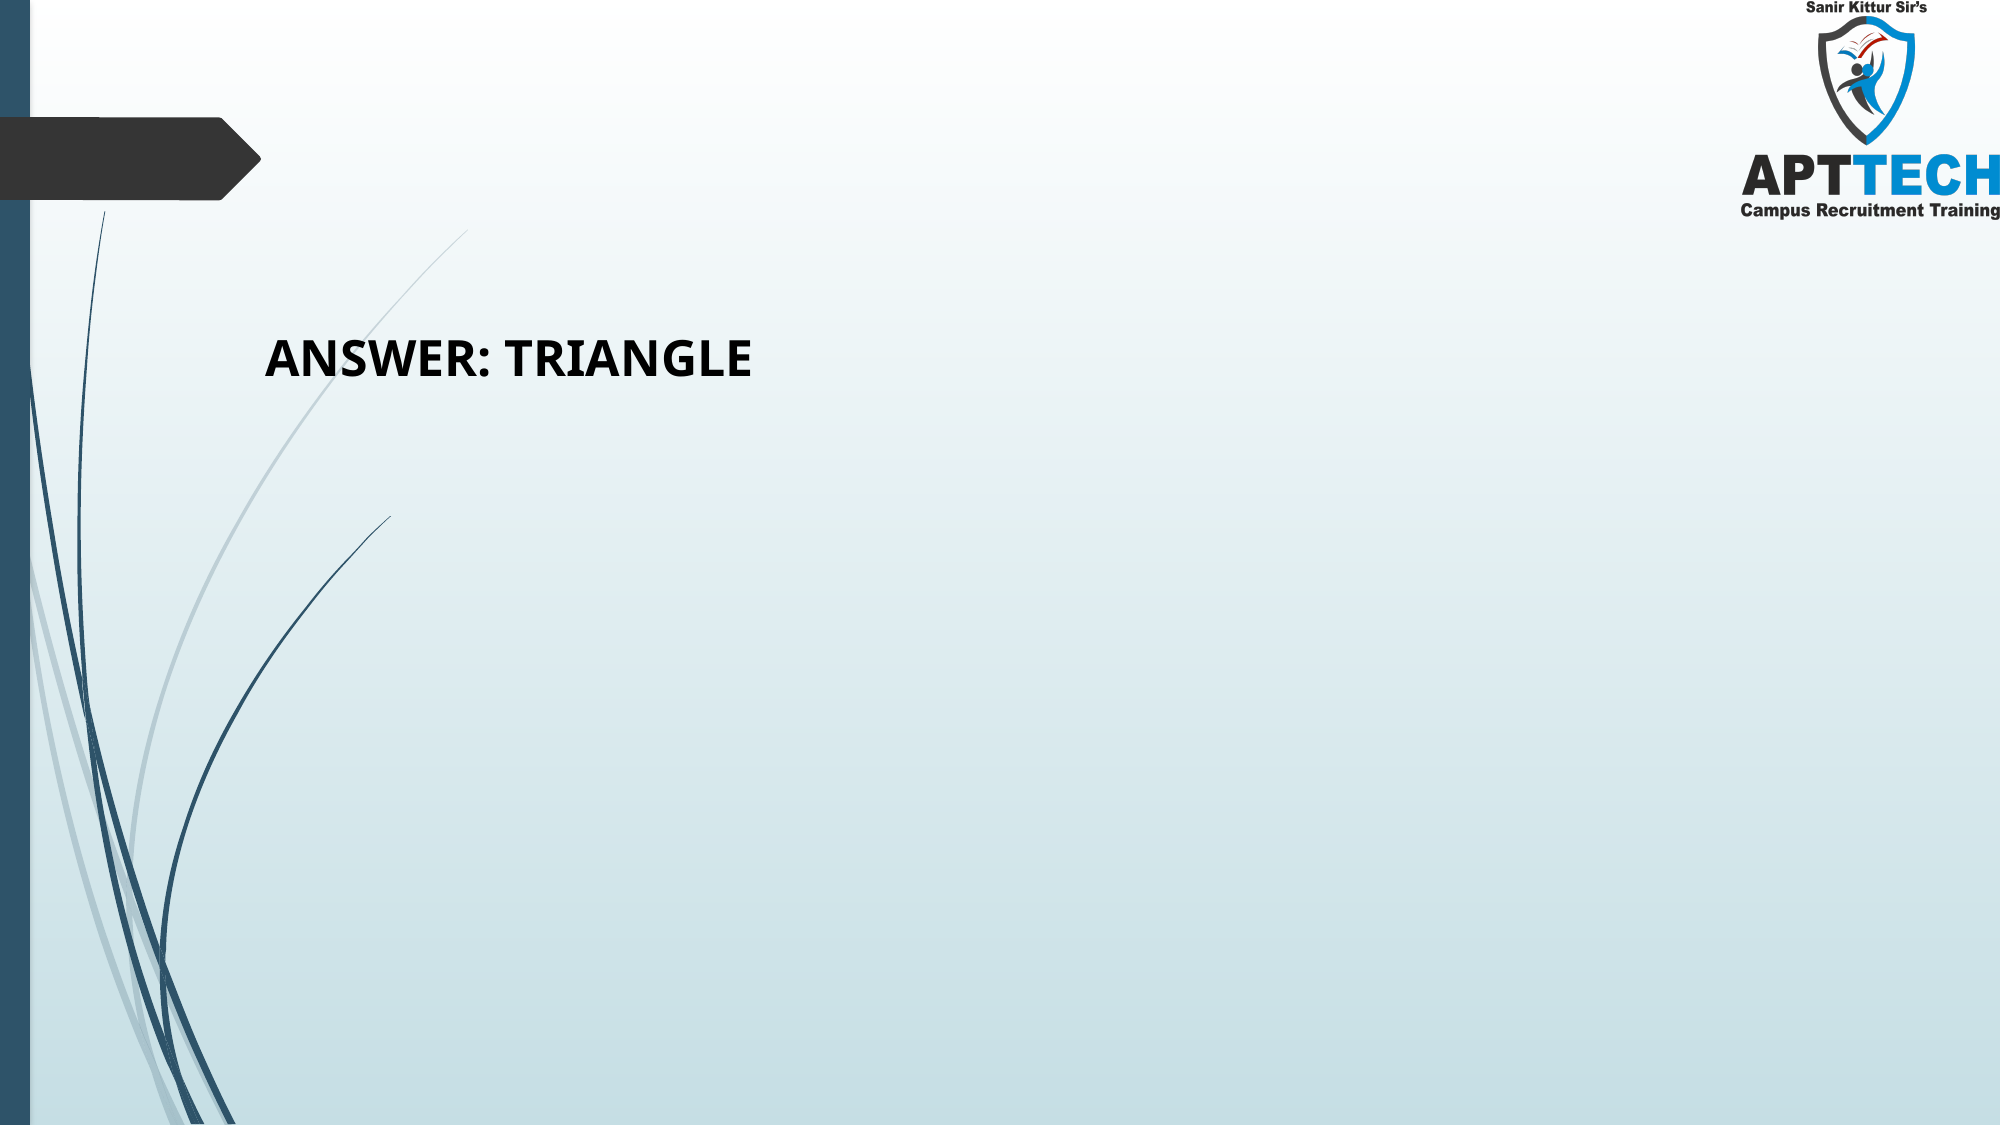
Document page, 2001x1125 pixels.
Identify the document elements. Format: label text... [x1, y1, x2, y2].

text_box ANSWER: TRIANGLE [250, 318, 769, 394]
picture [1740, 1, 2000, 220]
